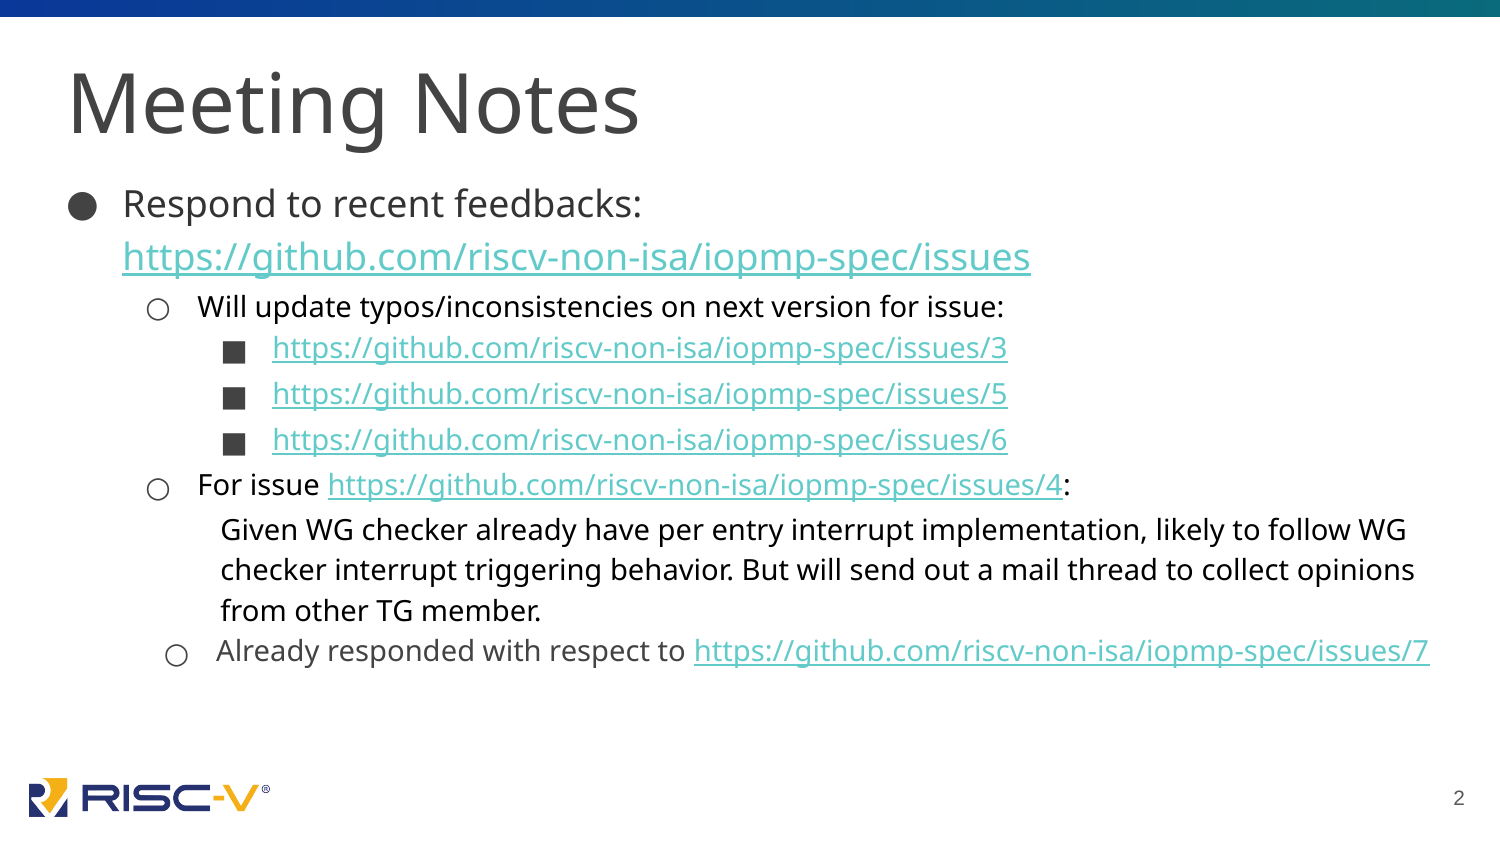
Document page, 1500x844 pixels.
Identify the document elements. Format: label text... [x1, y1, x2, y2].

title Meeting Notes [51, 35, 1449, 158]
list Respond to recent feedbacks: https://github.com/riscv-non-isa/iopmp-spec/issues Will update typos/inconsistencies on next version for issue: https://github.com/riscv-non-isa/iopmp-spec/issues/3 https://github.com/riscv-non-isa/iopmp-spec/issues/5 https://github.com/riscv-non-isa/iopmp-spec/issues/6 For issue https://github.com/riscv-non-isa/iopmp-spec/issues/4: Given WG checker already have per entry interrupt implementation, likely to follow WG checker interrupt triggering behavior. But will send out a mail thread to collect opinions from other TG member. Already responded with respect to https://github.com/riscv-non-isa/iopmp-spec/issues/7 [51, 158, 1449, 719]
slide_number 2 [1389, 764, 1480, 830]
picture [29, 778, 270, 817]
